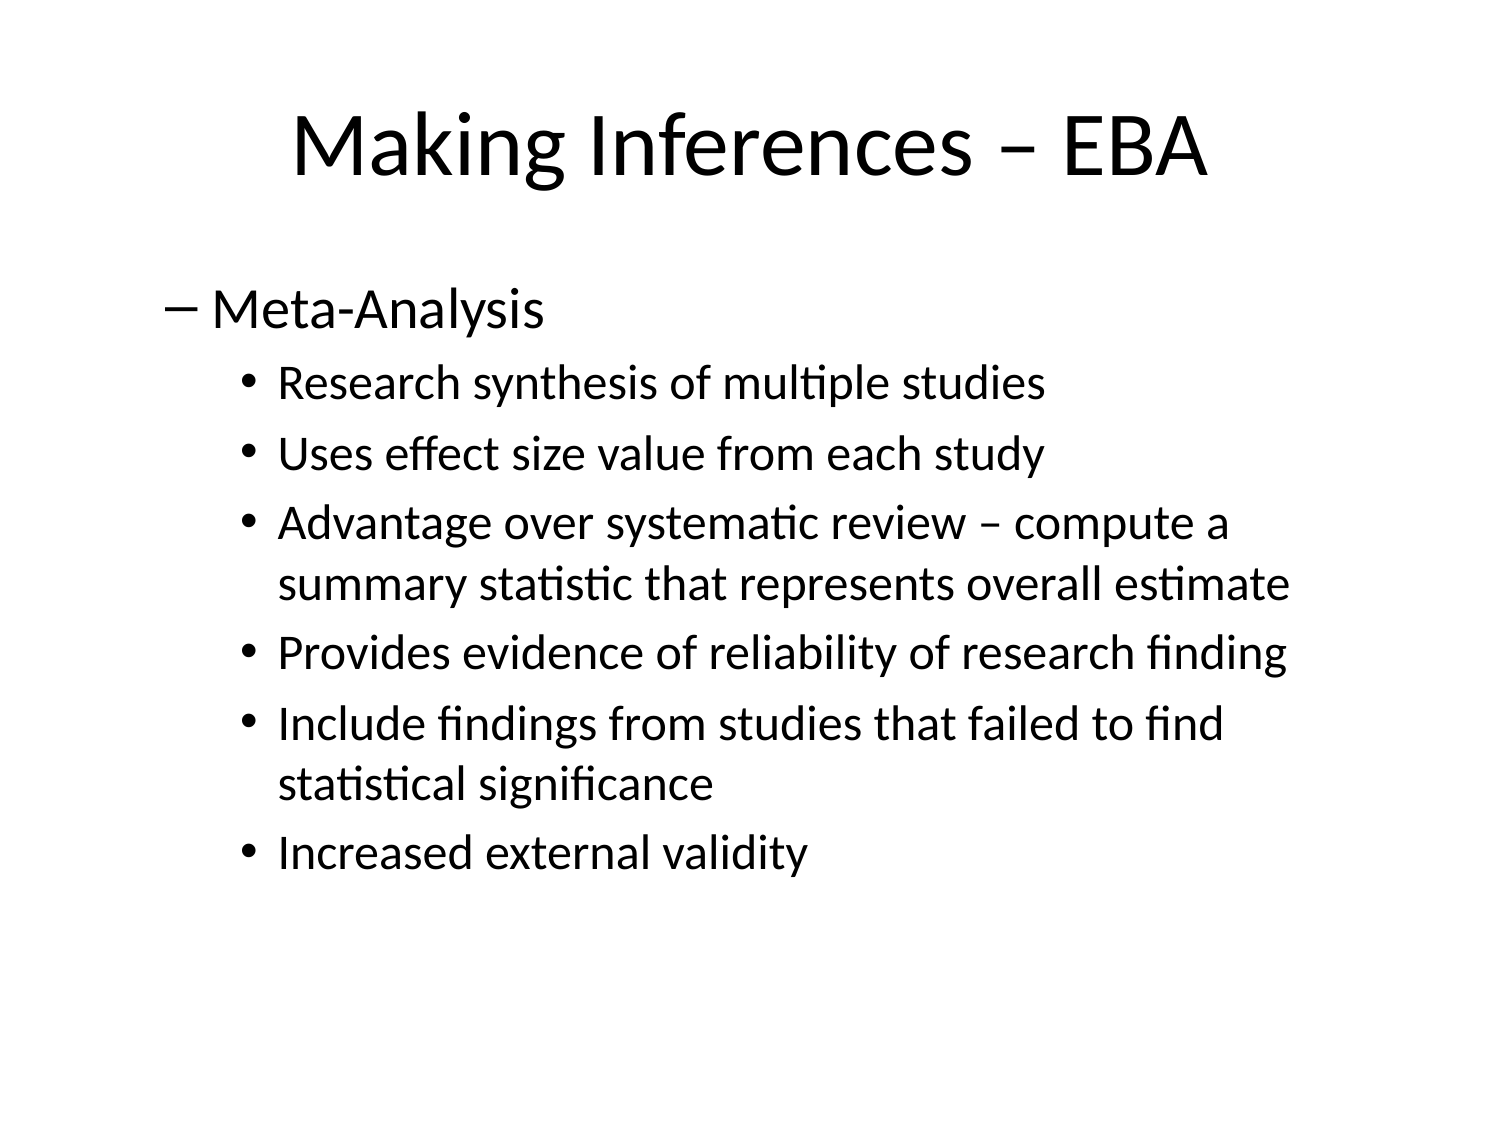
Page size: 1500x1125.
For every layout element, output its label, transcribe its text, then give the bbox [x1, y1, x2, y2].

list Meta-Analysis Research synthesis of multiple studies Uses effect size value from each study Advantage over systematic review – compute a summary statistic that represents overall estimate Provides evidence of reliability of research finding Include findings from studies that failed to find statistical significance Increased external validity [75, 262, 1425, 1005]
title Making Inferences – EBA [75, 45, 1425, 233]
